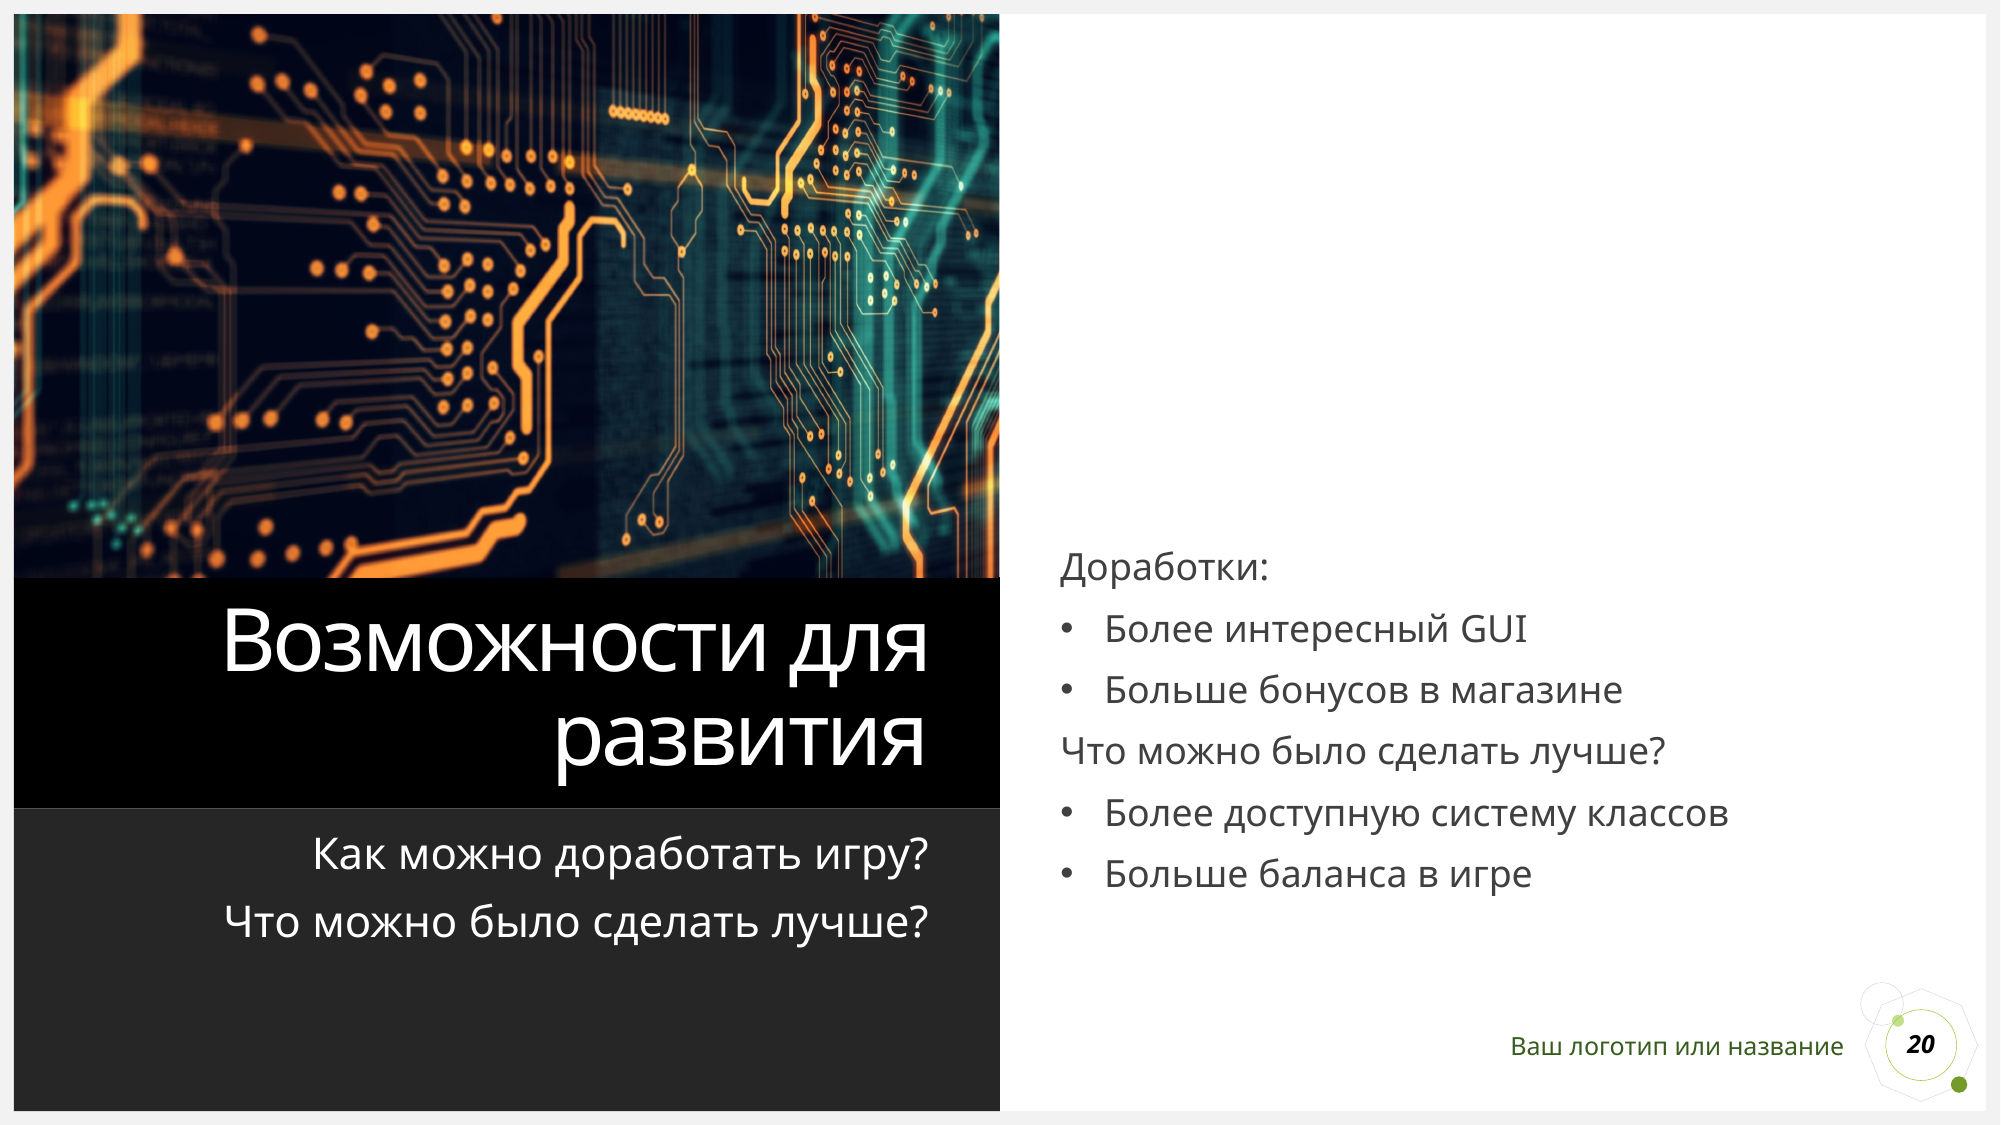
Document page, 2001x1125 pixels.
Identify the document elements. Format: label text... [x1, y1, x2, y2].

picture [13, 14, 1000, 578]
subtitle Как можно доработать игру? Что можно было сделать лучше? [13, 808, 1000, 1112]
title Возможности для развития [13, 578, 1000, 808]
slide_number 20 [1885, 1009, 1957, 1081]
list Доработки: Более интересный GUI Больше бонусов в магазине Что можно было сделать лучше? Более доступную систему классов Больше баланса в игре [1060, 188, 1932, 957]
